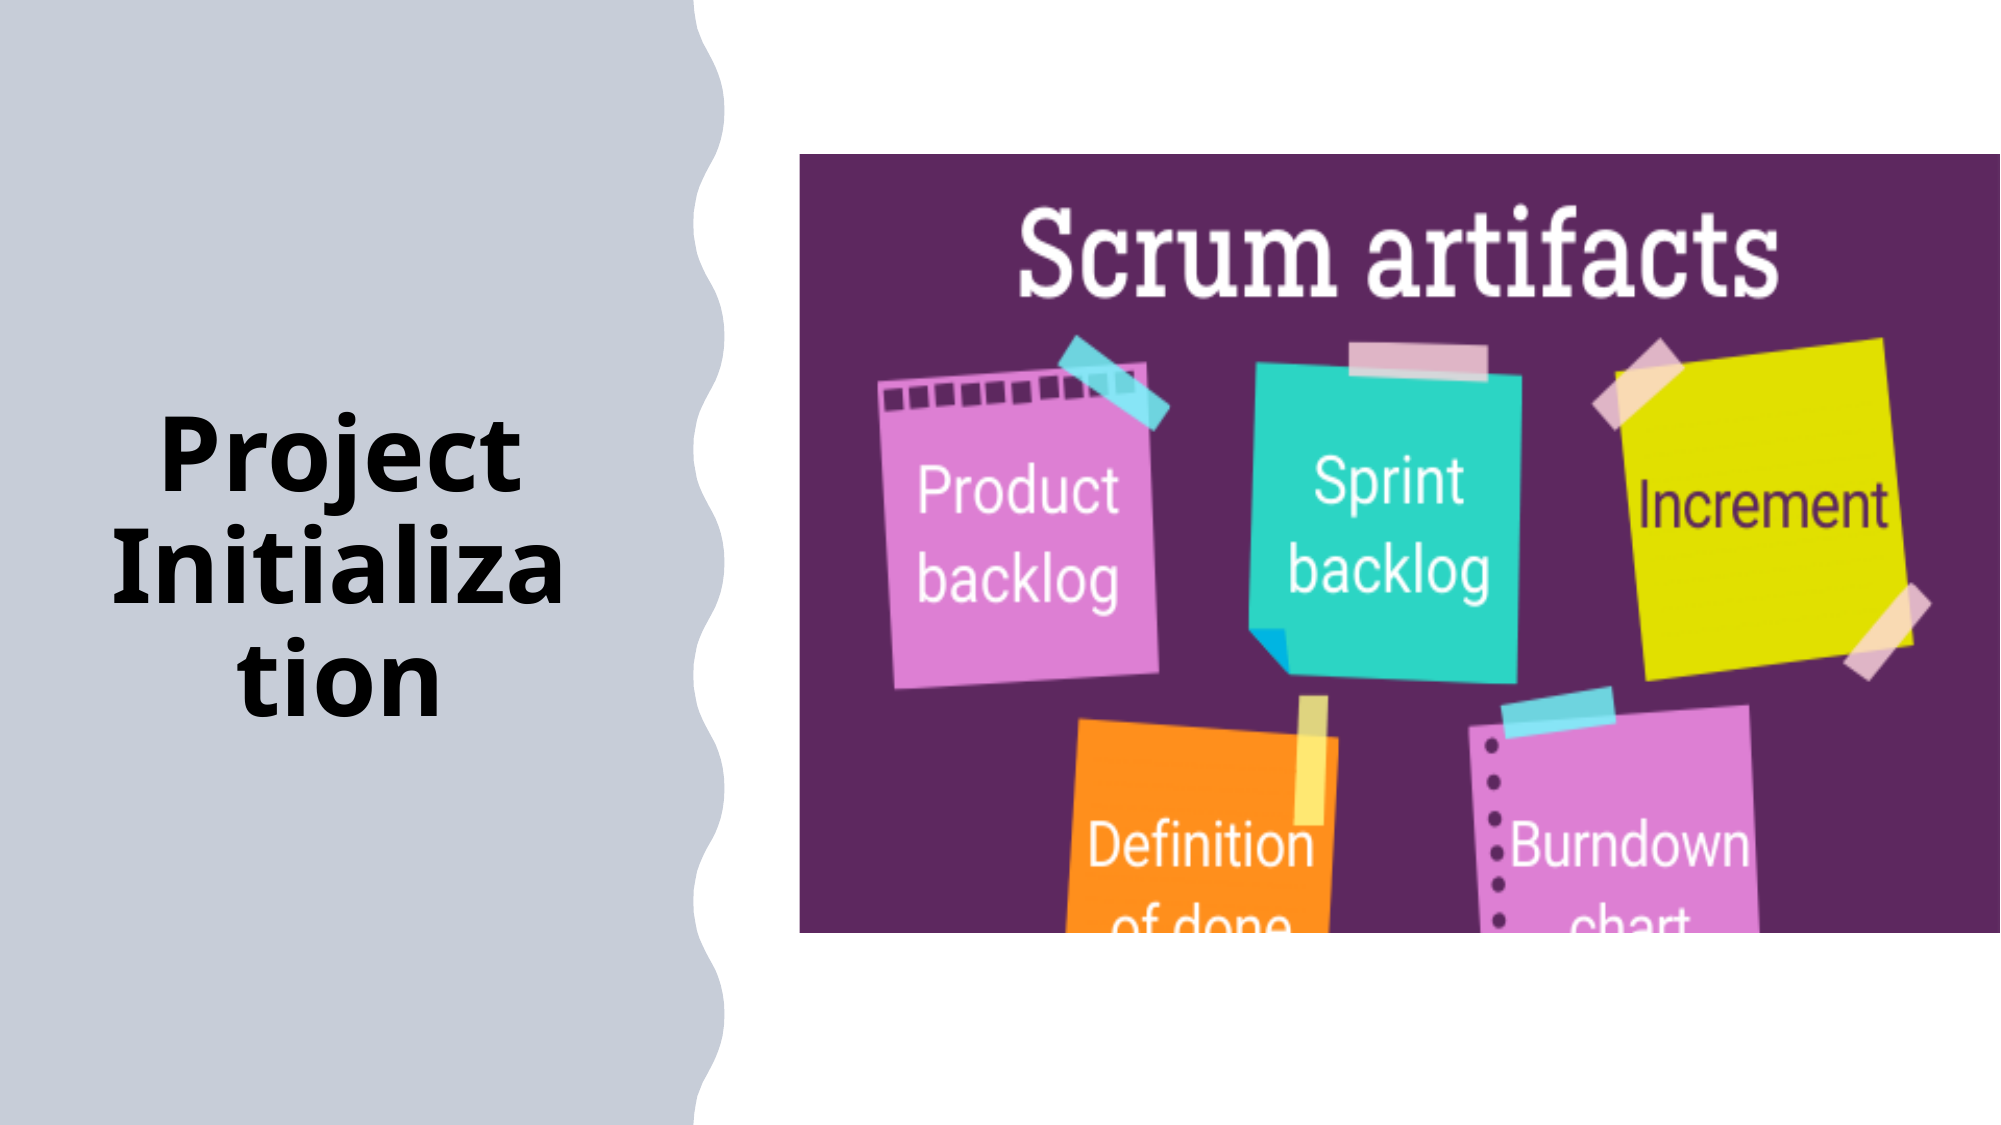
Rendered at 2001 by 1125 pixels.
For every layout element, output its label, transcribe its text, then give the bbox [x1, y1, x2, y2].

title Project Initialization [75, 118, 606, 747]
text_box [695, 0, 2000, 1125]
picture [799, 154, 2000, 933]
text_box [0, 0, 726, 1125]
